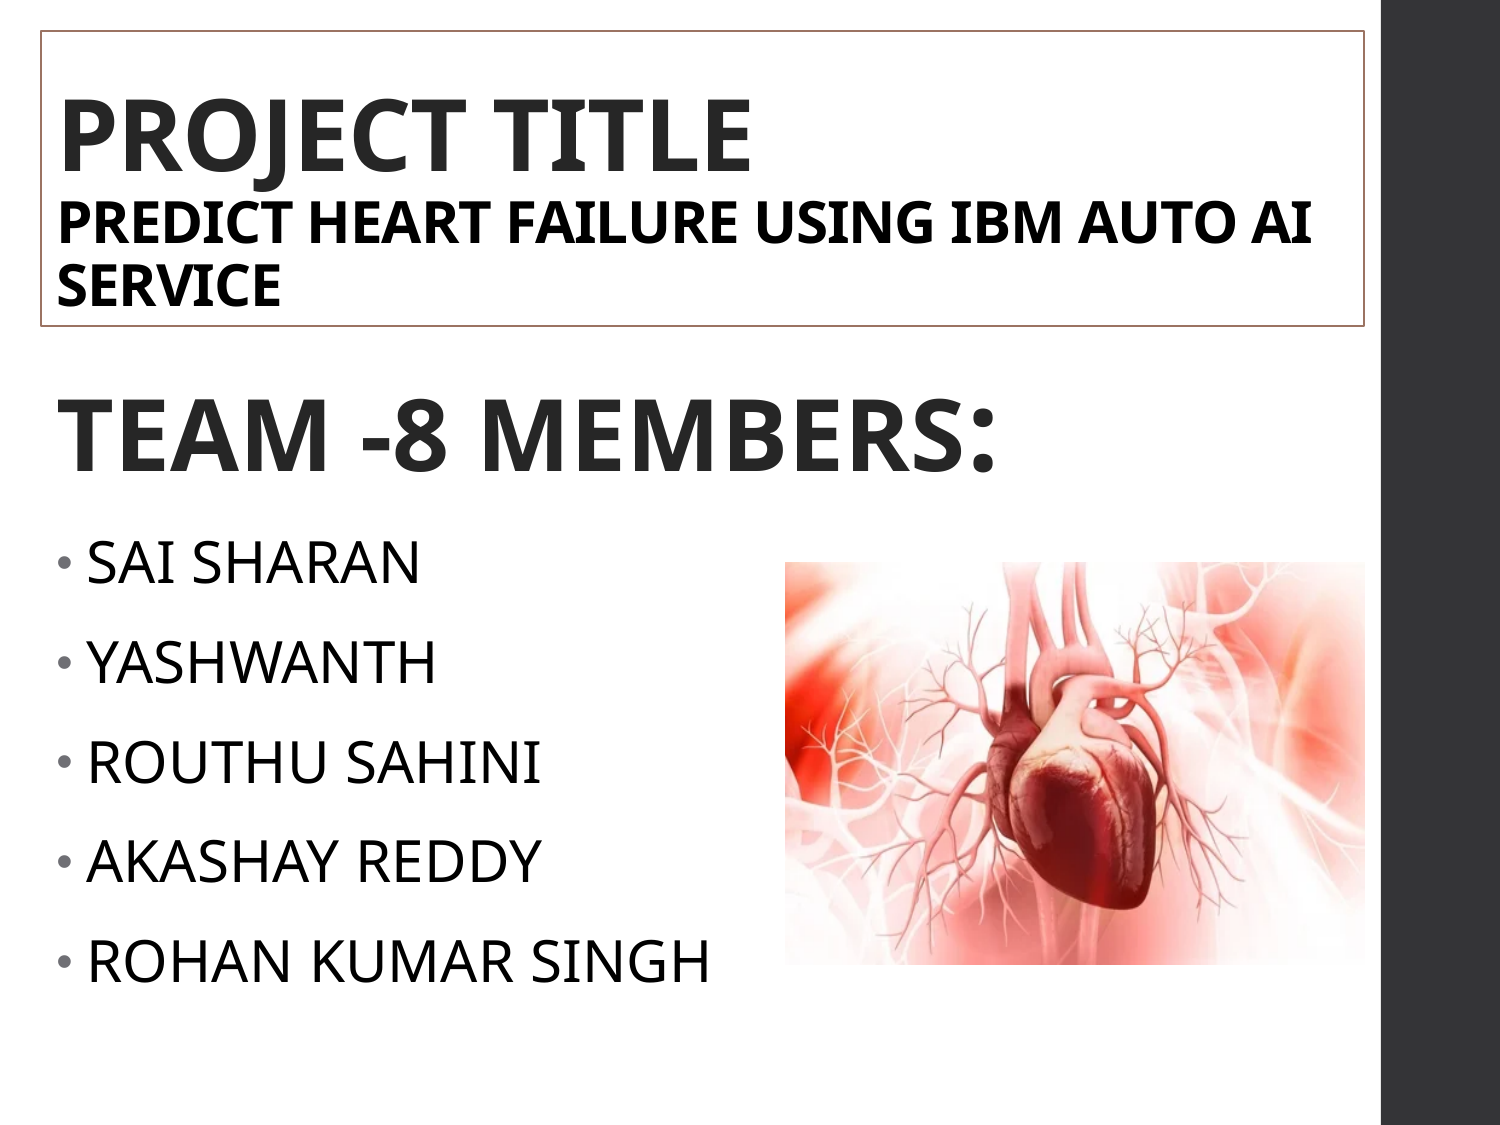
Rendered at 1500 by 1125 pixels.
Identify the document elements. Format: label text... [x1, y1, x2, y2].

title PROJECT TITLE PREDICT HEART FAILURE USING IBM AUTO AI SERVICE [40, 30, 1365, 327]
list TEAM -8 MEMBERS: SAI SHARAN YASHWANTH ROUTHU SAHINI AKASHAY REDDY ROHAN KUMAR SINGH [41, 361, 1400, 1094]
picture [785, 562, 1365, 965]
